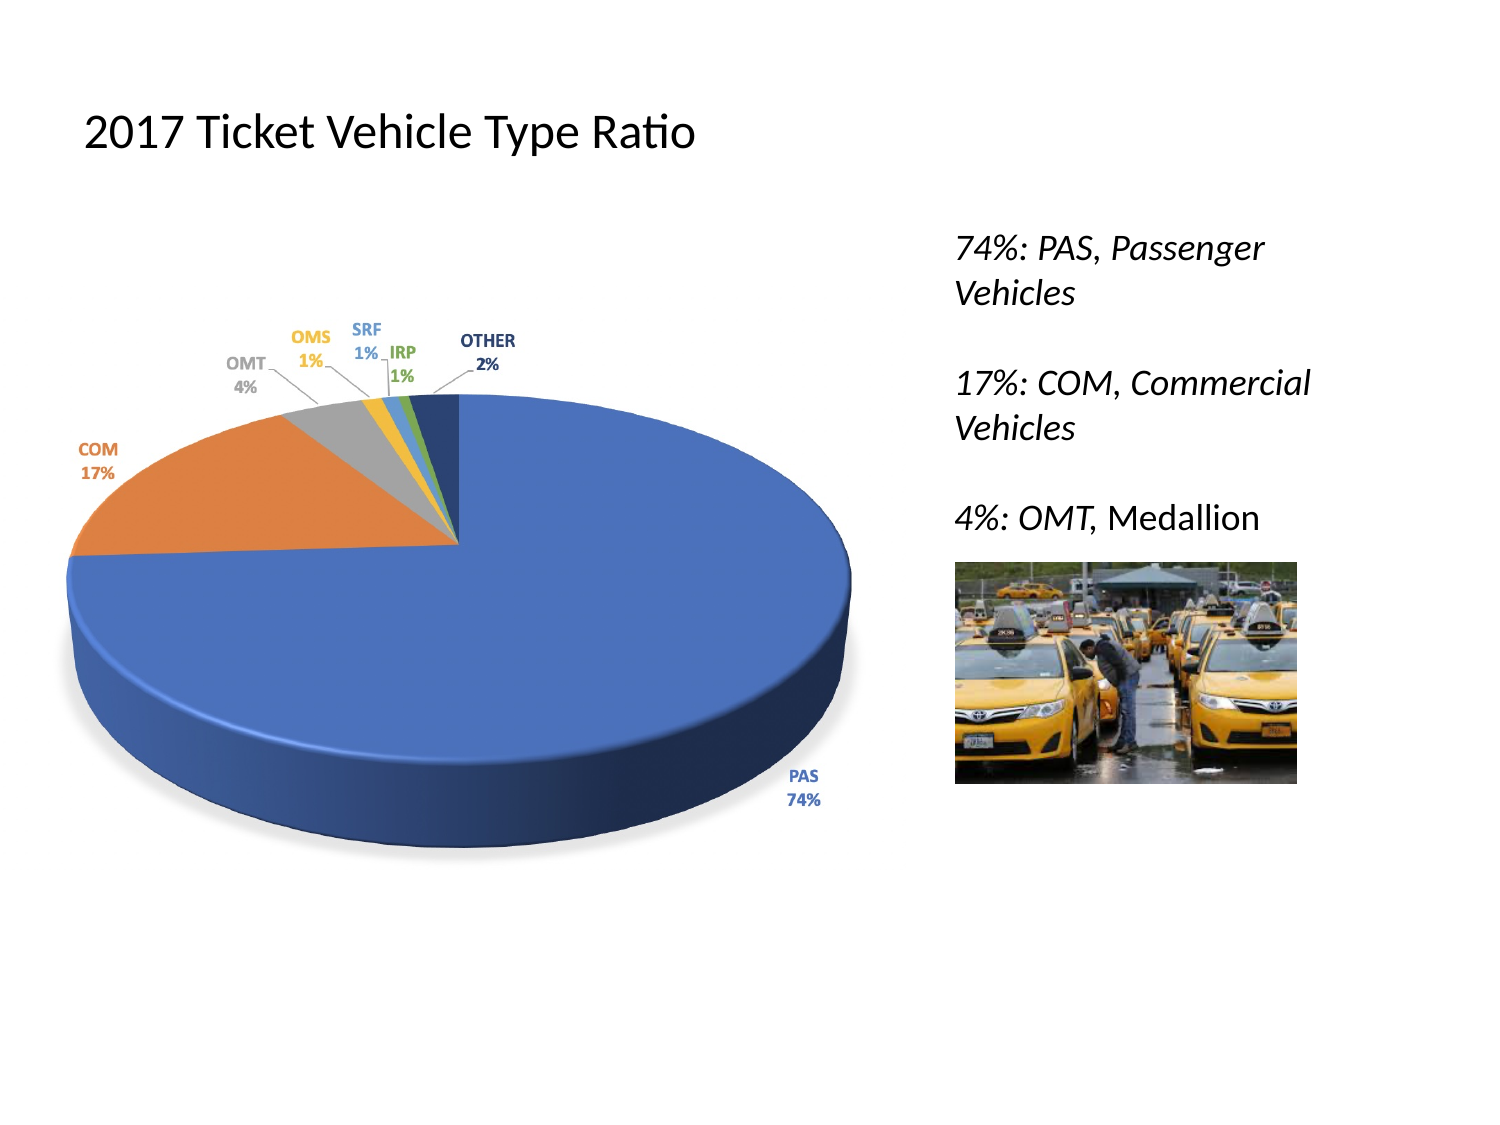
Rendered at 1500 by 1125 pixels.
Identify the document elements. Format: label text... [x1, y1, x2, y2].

text_box 74%: PAS, Passenger Vehicles 17%: COM, Commercial Vehicles 4%: OMT, Medallion [939, 216, 1406, 726]
text_box 2017 Ticket Vehicle Type Ratio [69, 91, 712, 166]
picture [0, 286, 906, 870]
picture [955, 562, 1297, 784]
